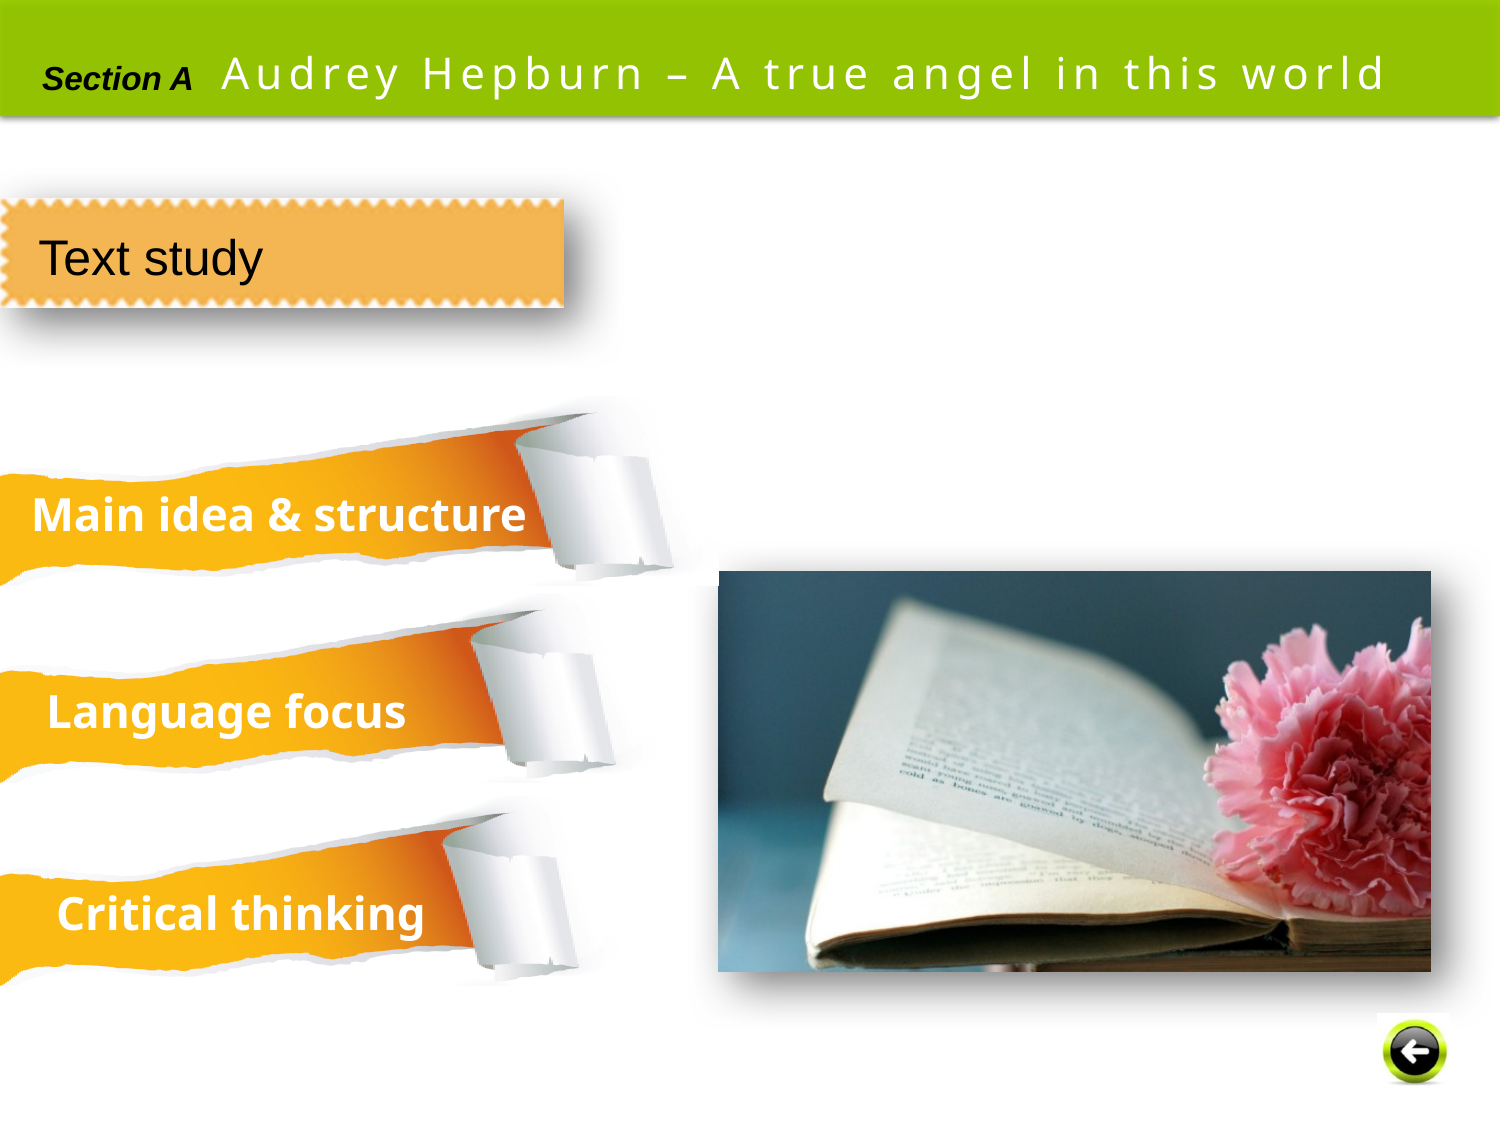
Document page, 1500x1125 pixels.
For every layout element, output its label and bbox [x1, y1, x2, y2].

text_box [0, 0, 1500, 117]
text_box [0, 125, 1500, 1090]
